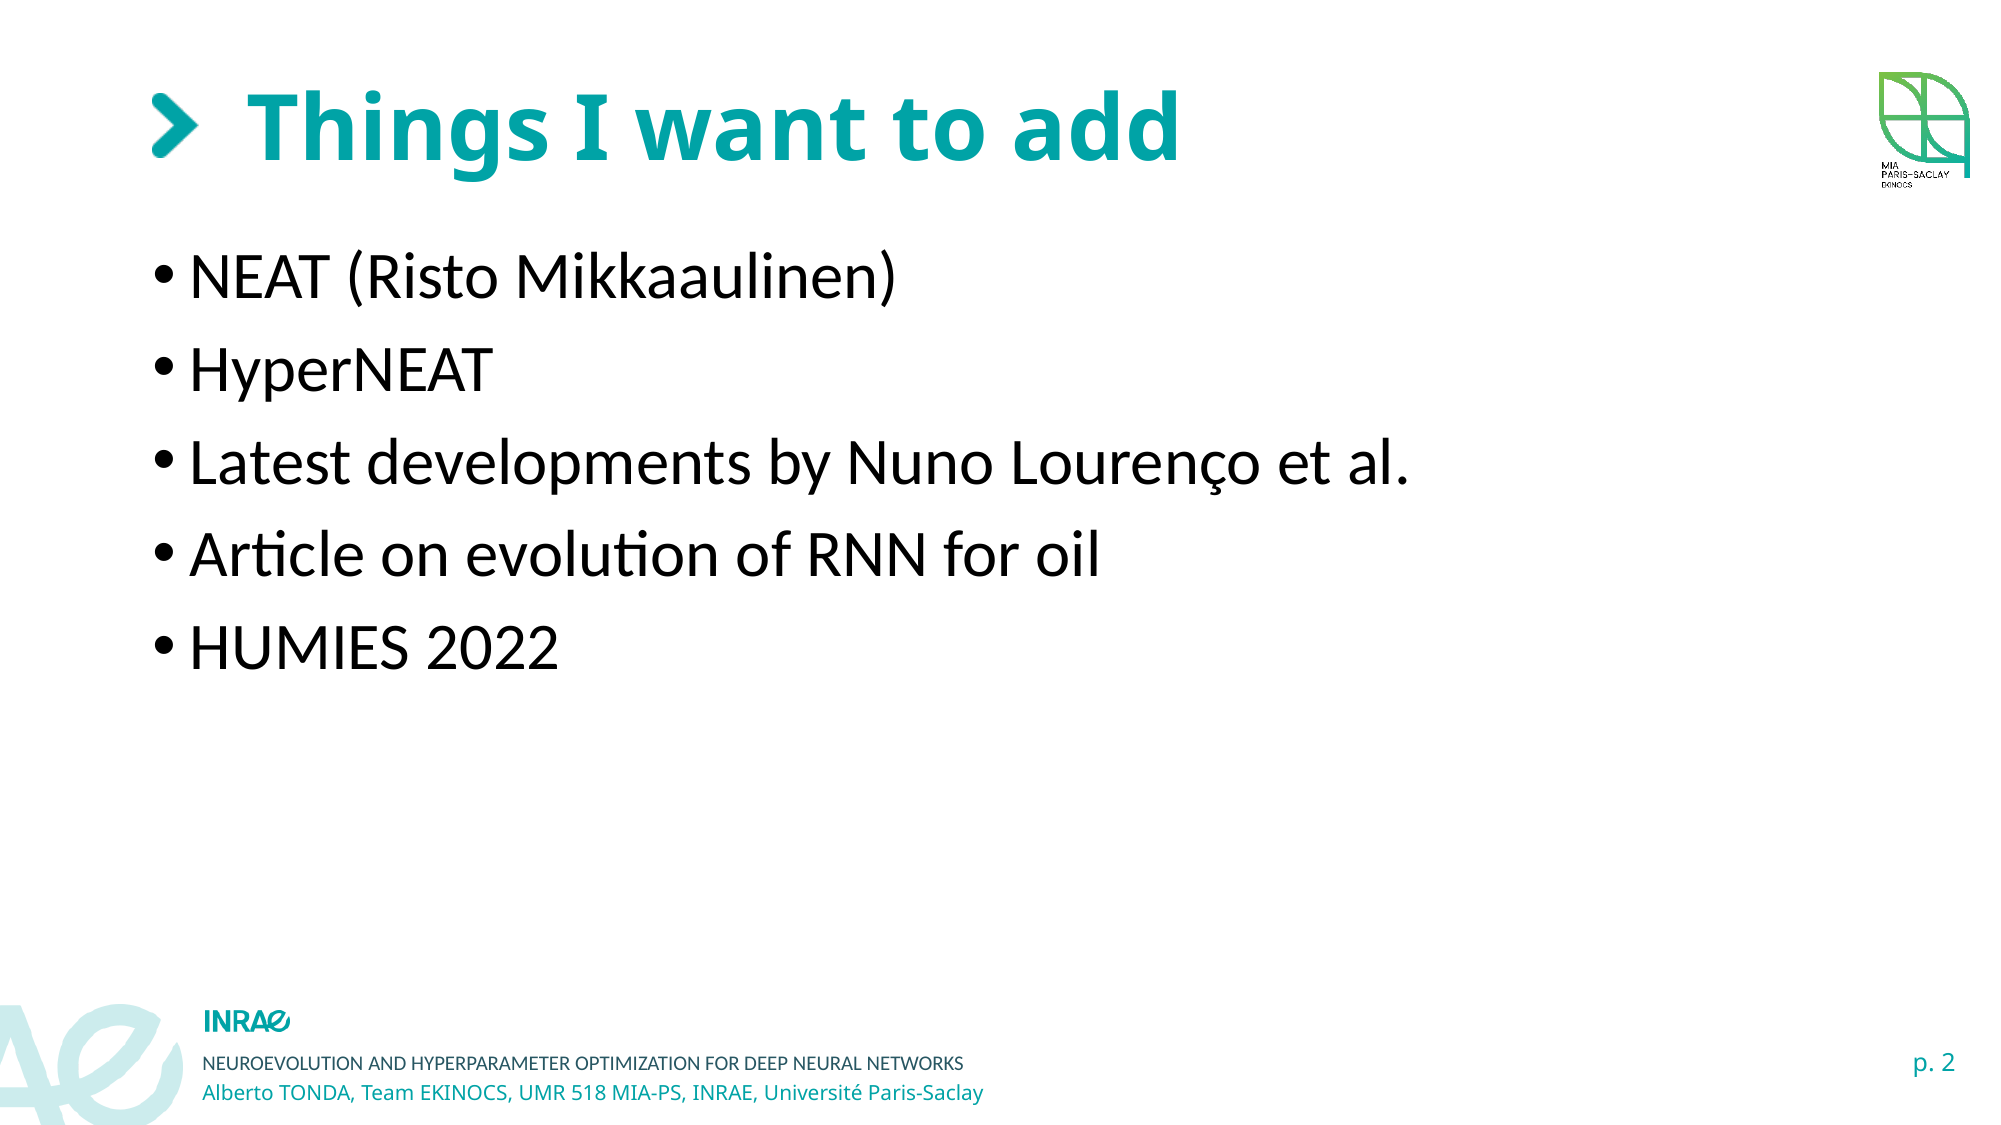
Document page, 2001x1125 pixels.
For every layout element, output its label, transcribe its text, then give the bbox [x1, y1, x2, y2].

picture [1862, 54, 1986, 205]
title Things I want to add [137, 59, 1863, 203]
picture [0, 996, 329, 1125]
picture [152, 93, 200, 158]
list NEAT (Risto Mikkaaulinen) HyperNEAT Latest developments by Nuno Lourenço et al. Article on evolution of RNN for oil HUMIES 2022 [137, 233, 1863, 1001]
